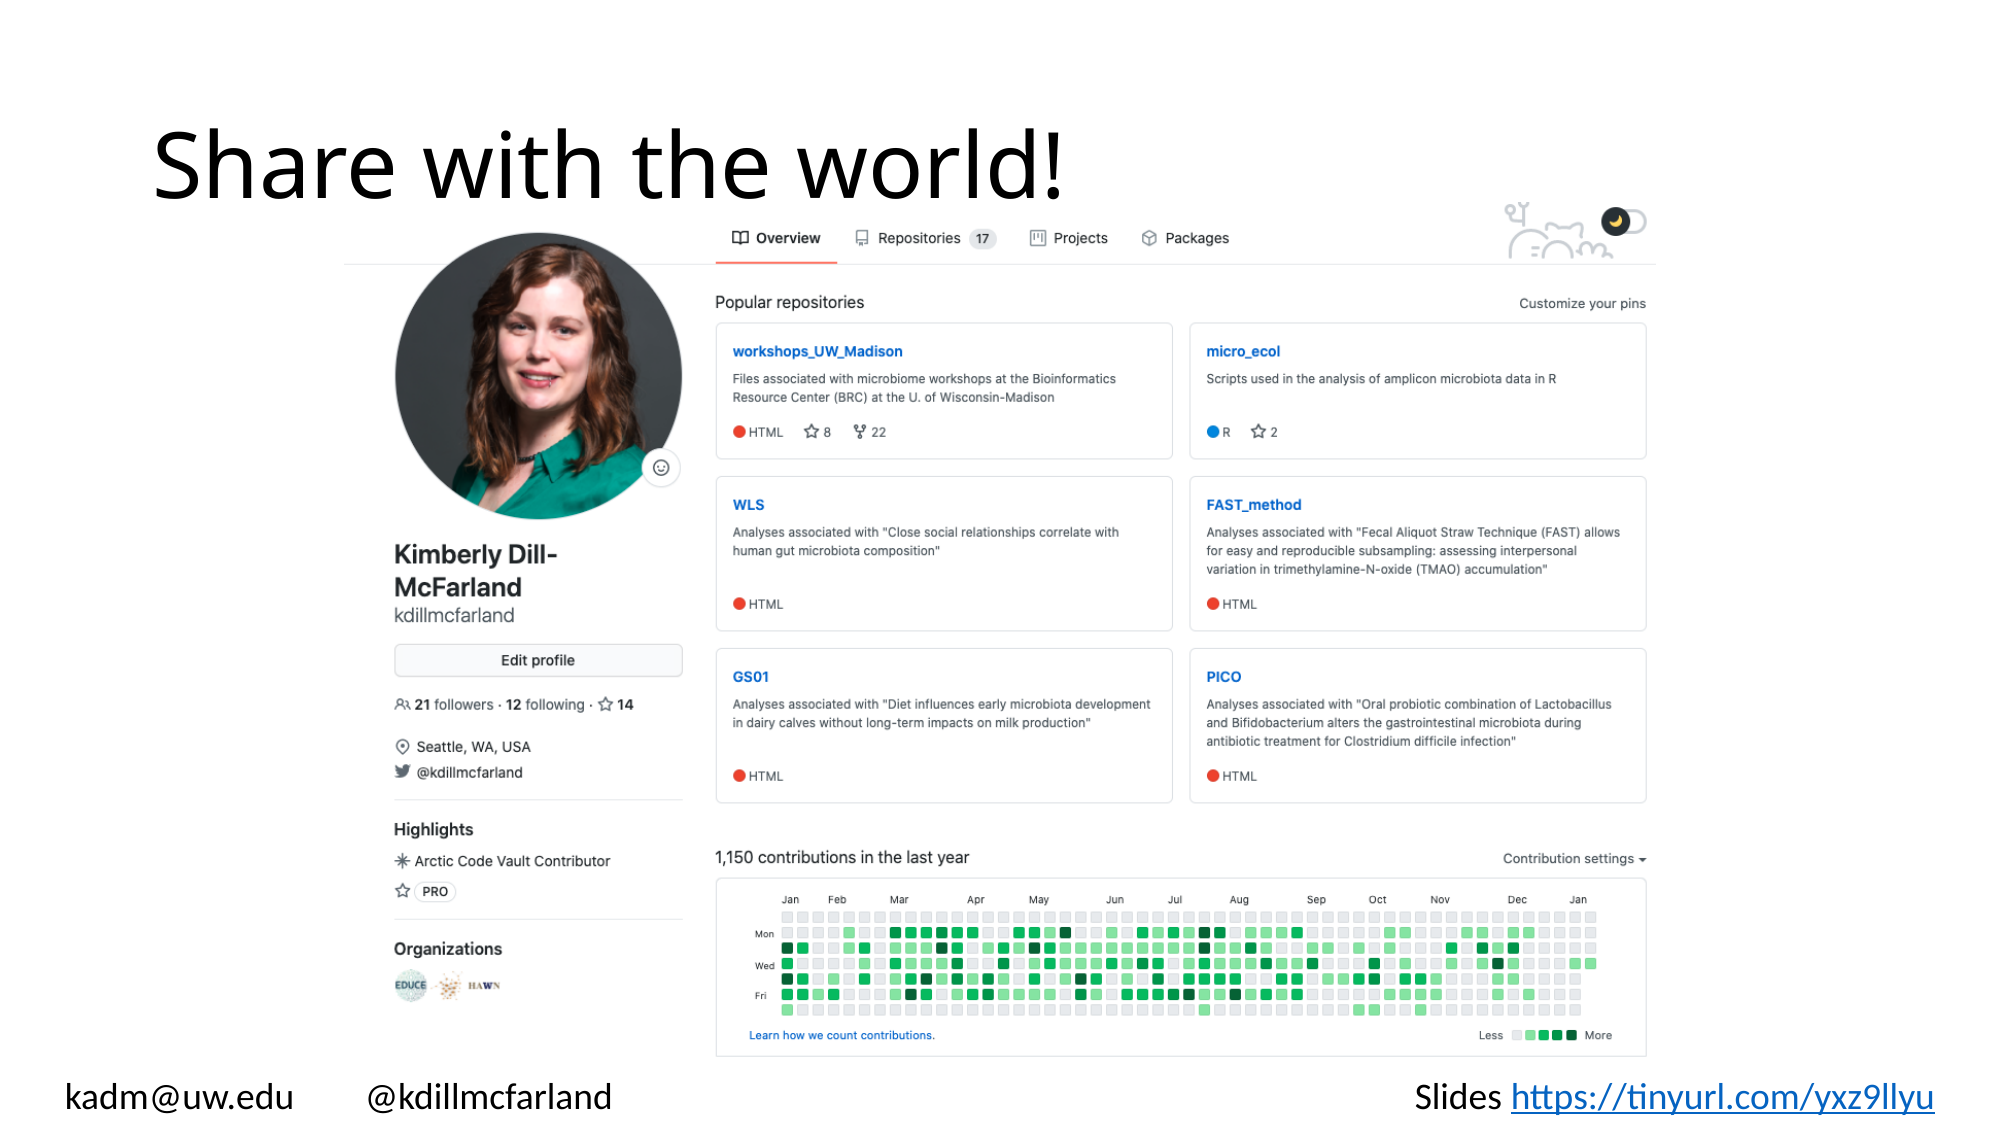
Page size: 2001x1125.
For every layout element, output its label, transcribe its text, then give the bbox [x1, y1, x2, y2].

text_box kadm@uw.edu @kdillmcfarland Slides https://tinyurl.com/yxz9llyu [0, 1064, 2000, 1125]
title Share with the world! [137, 59, 1863, 278]
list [344, 202, 1656, 1065]
